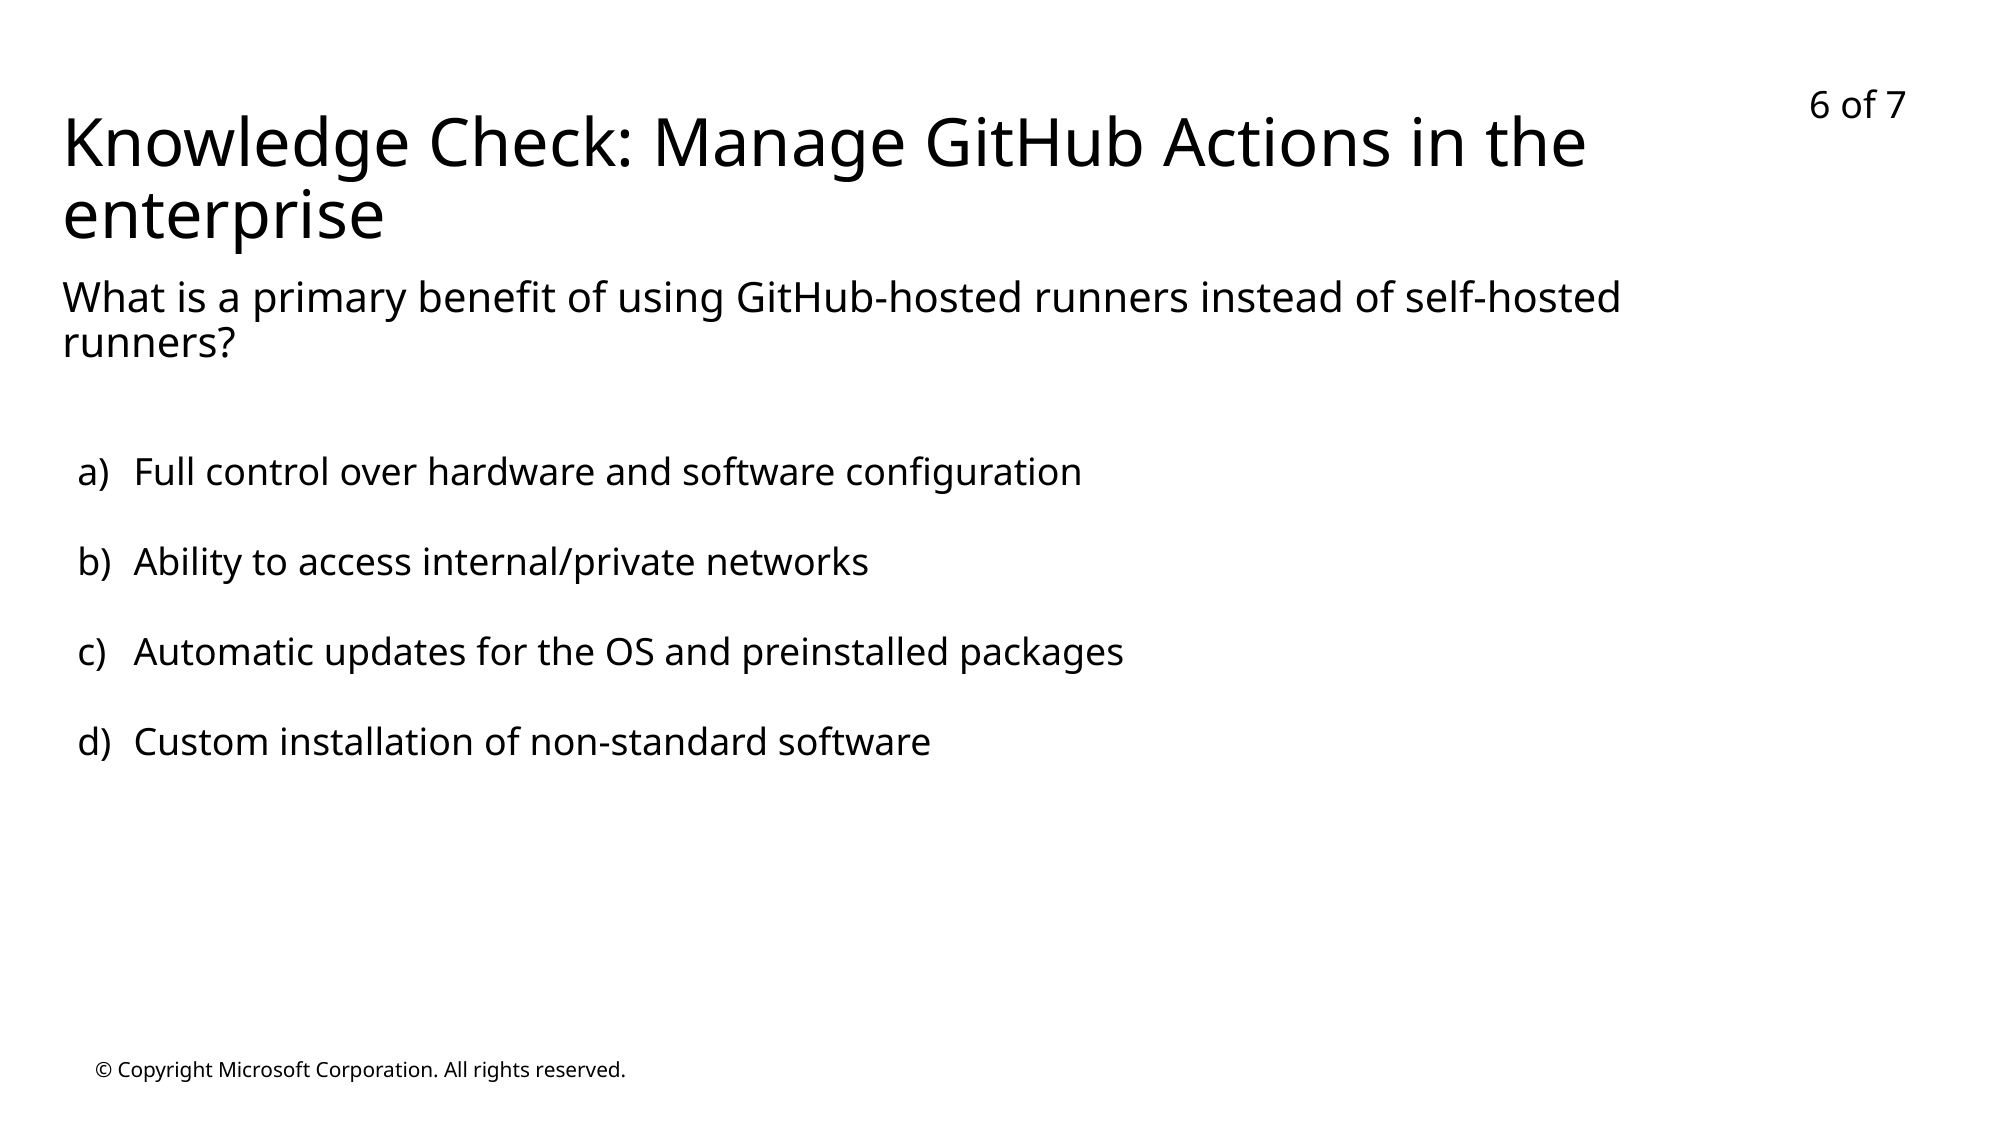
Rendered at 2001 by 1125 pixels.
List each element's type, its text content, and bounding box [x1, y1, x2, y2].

text_box 6 of 7 [1794, 73, 1938, 134]
text_box What is a primary benefit of using GitHub-hosted runners instead of self-hosted runners? [62, 276, 1752, 396]
text_box Full control over hardware and software configuration Ability to access internal/private networks Automatic updates for the OS and preinstalled packages Custom installation of non-standard software [62, 395, 1530, 771]
text_box © Copyright Microsoft Corporation. All rights reserved. [95, 1053, 776, 1086]
title Knowledge Check: Manage GitHub Actions in the enterprise [62, 108, 1816, 209]
